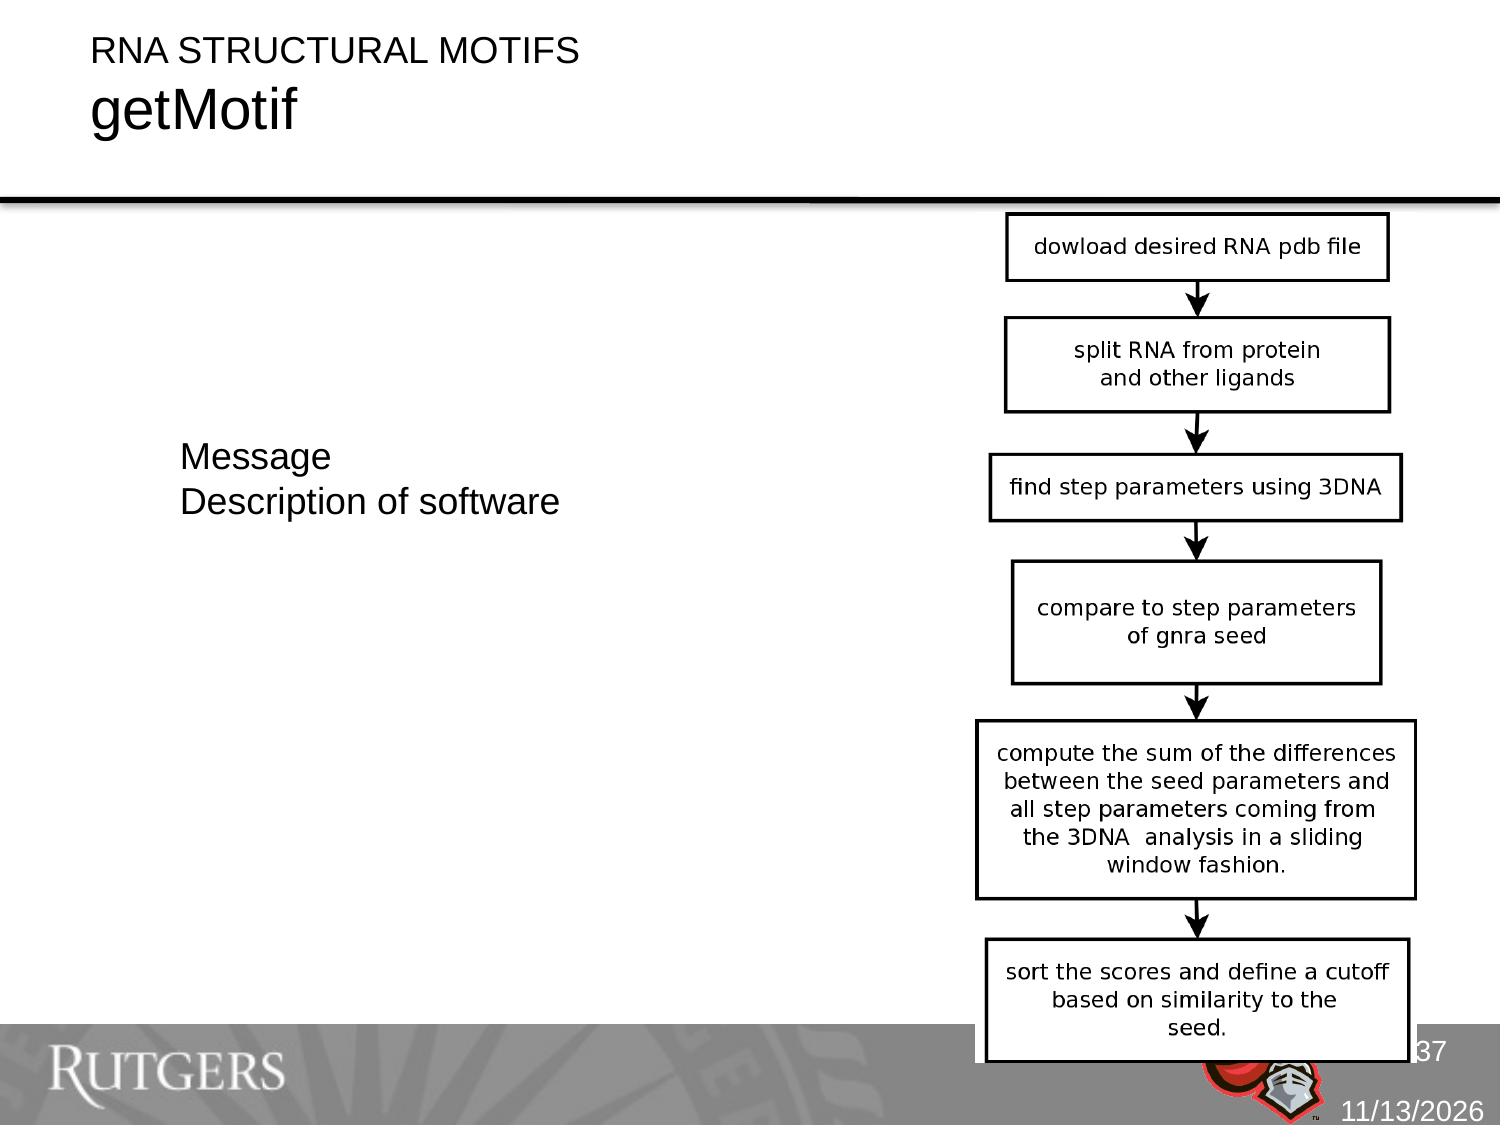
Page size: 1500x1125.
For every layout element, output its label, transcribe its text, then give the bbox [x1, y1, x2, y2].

picture [0, 212, 1500, 1125]
slide_number 37 [1422, 1024, 1463, 1063]
text_box Message Description of software [164, 424, 576, 530]
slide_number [1149, 1084, 1500, 1125]
title RNA STRUCTURAL MOTIFS getMotif [74, 0, 1426, 176]
